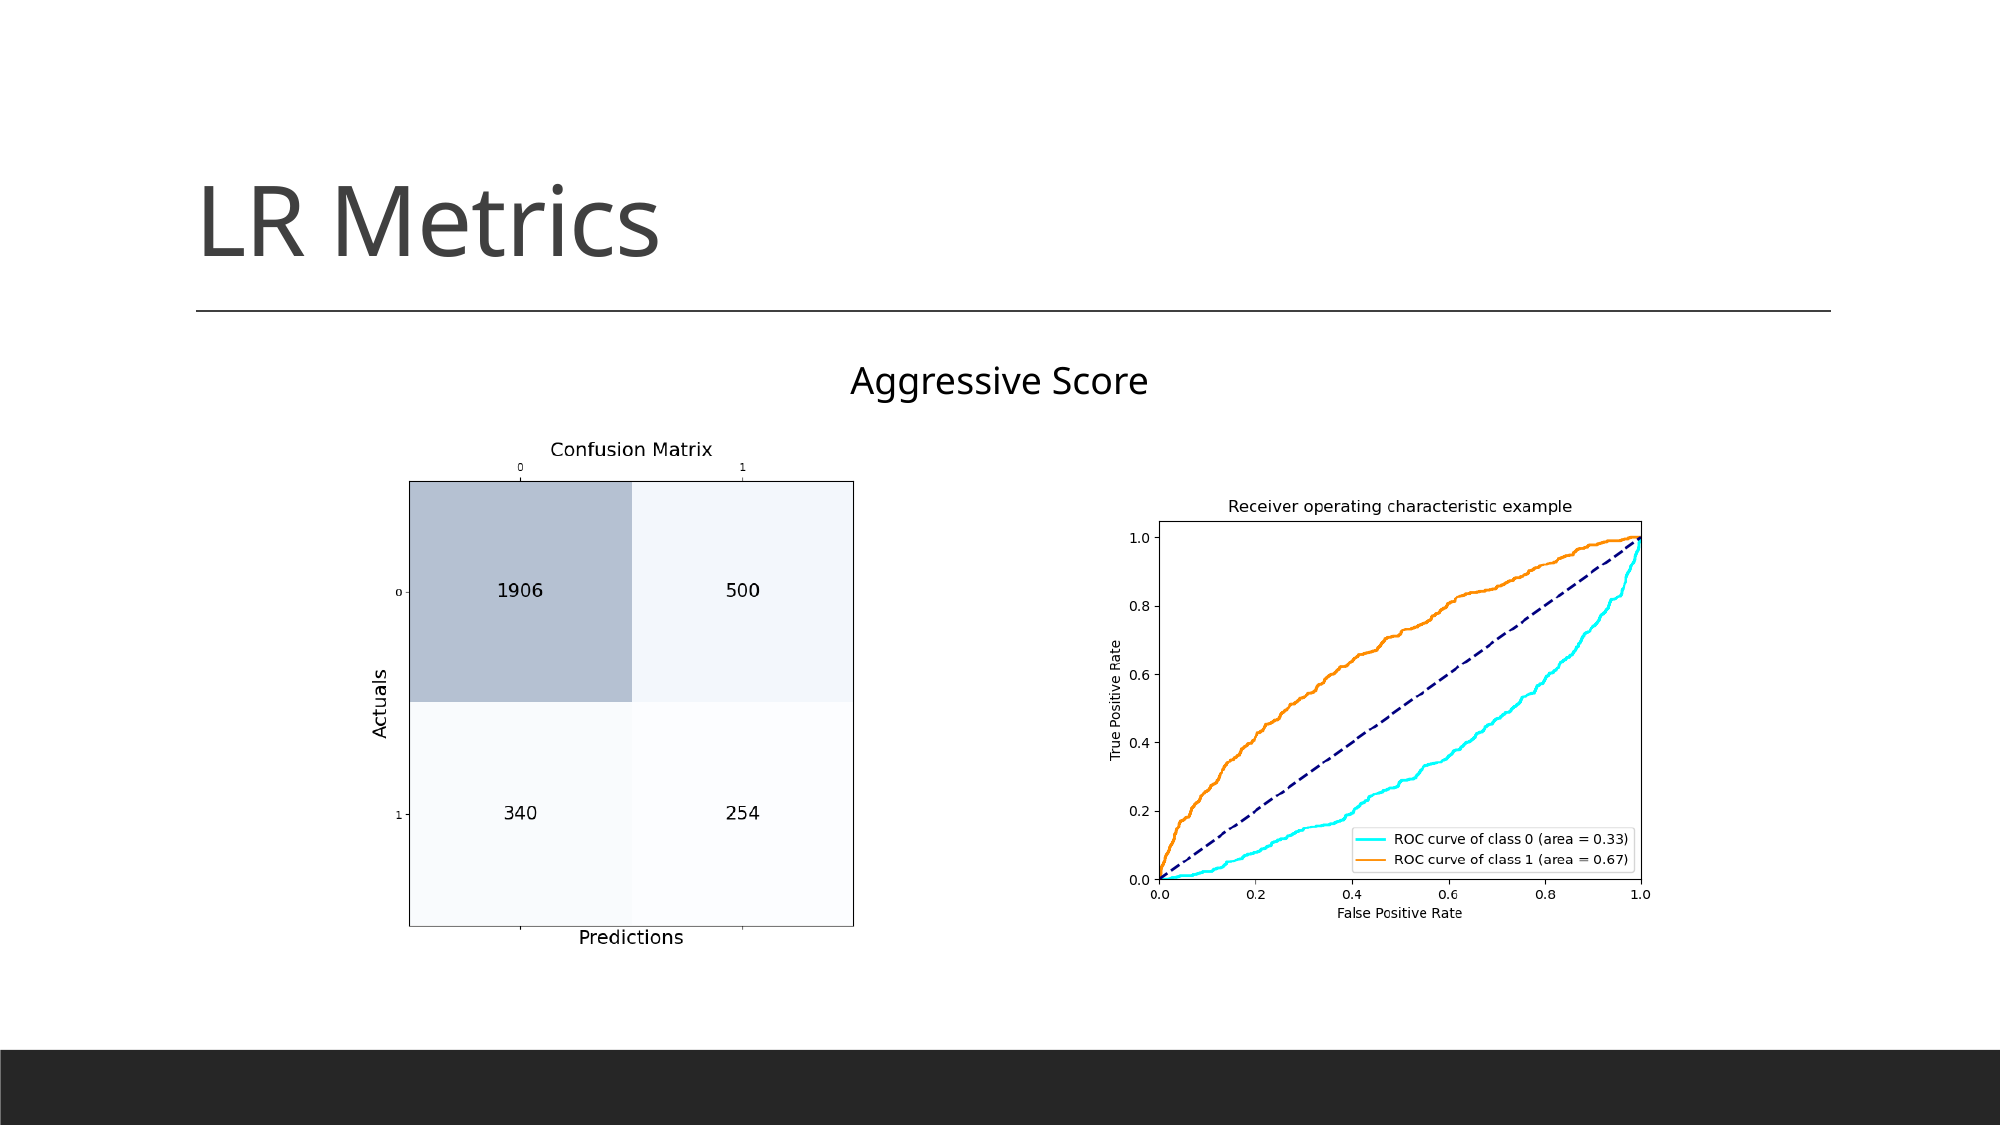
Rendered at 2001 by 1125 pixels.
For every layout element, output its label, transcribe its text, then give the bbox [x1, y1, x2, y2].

text_box Aggressive Score [835, 349, 1165, 410]
picture [342, 419, 897, 974]
picture [1087, 466, 1692, 927]
title LR Metrics [180, 47, 1830, 285]
